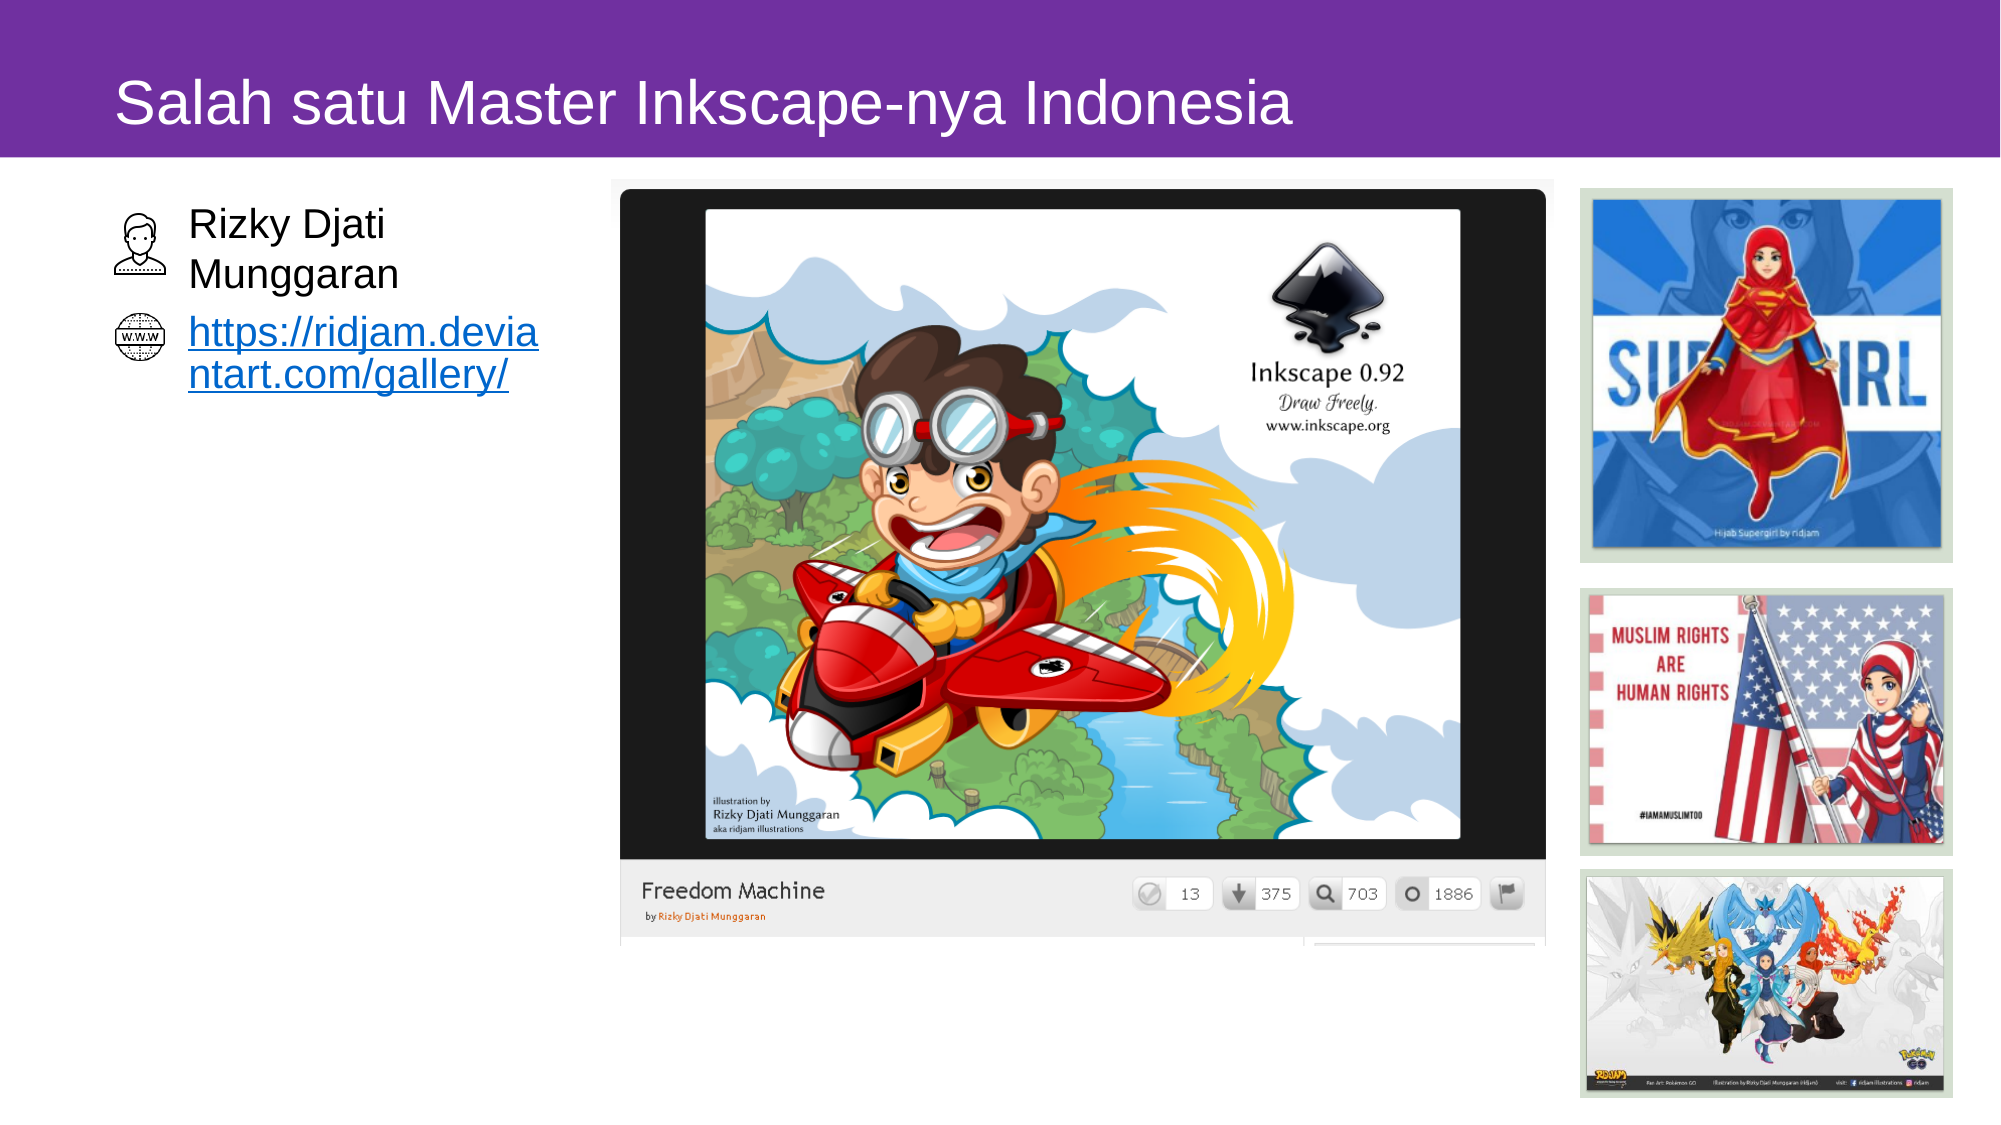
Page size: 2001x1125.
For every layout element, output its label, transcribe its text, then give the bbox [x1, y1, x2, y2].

title Salah satu Master Inkscape-nya Indonesia [99, 44, 1901, 155]
picture [106, 305, 172, 366]
picture [1580, 869, 1953, 1098]
picture [100, 198, 179, 284]
picture [611, 179, 1554, 946]
picture [1580, 588, 1953, 856]
picture [1580, 188, 1953, 564]
list Rizky Djati Munggaran https://ridjam.deviantart.com/gallery/ [173, 188, 573, 1006]
